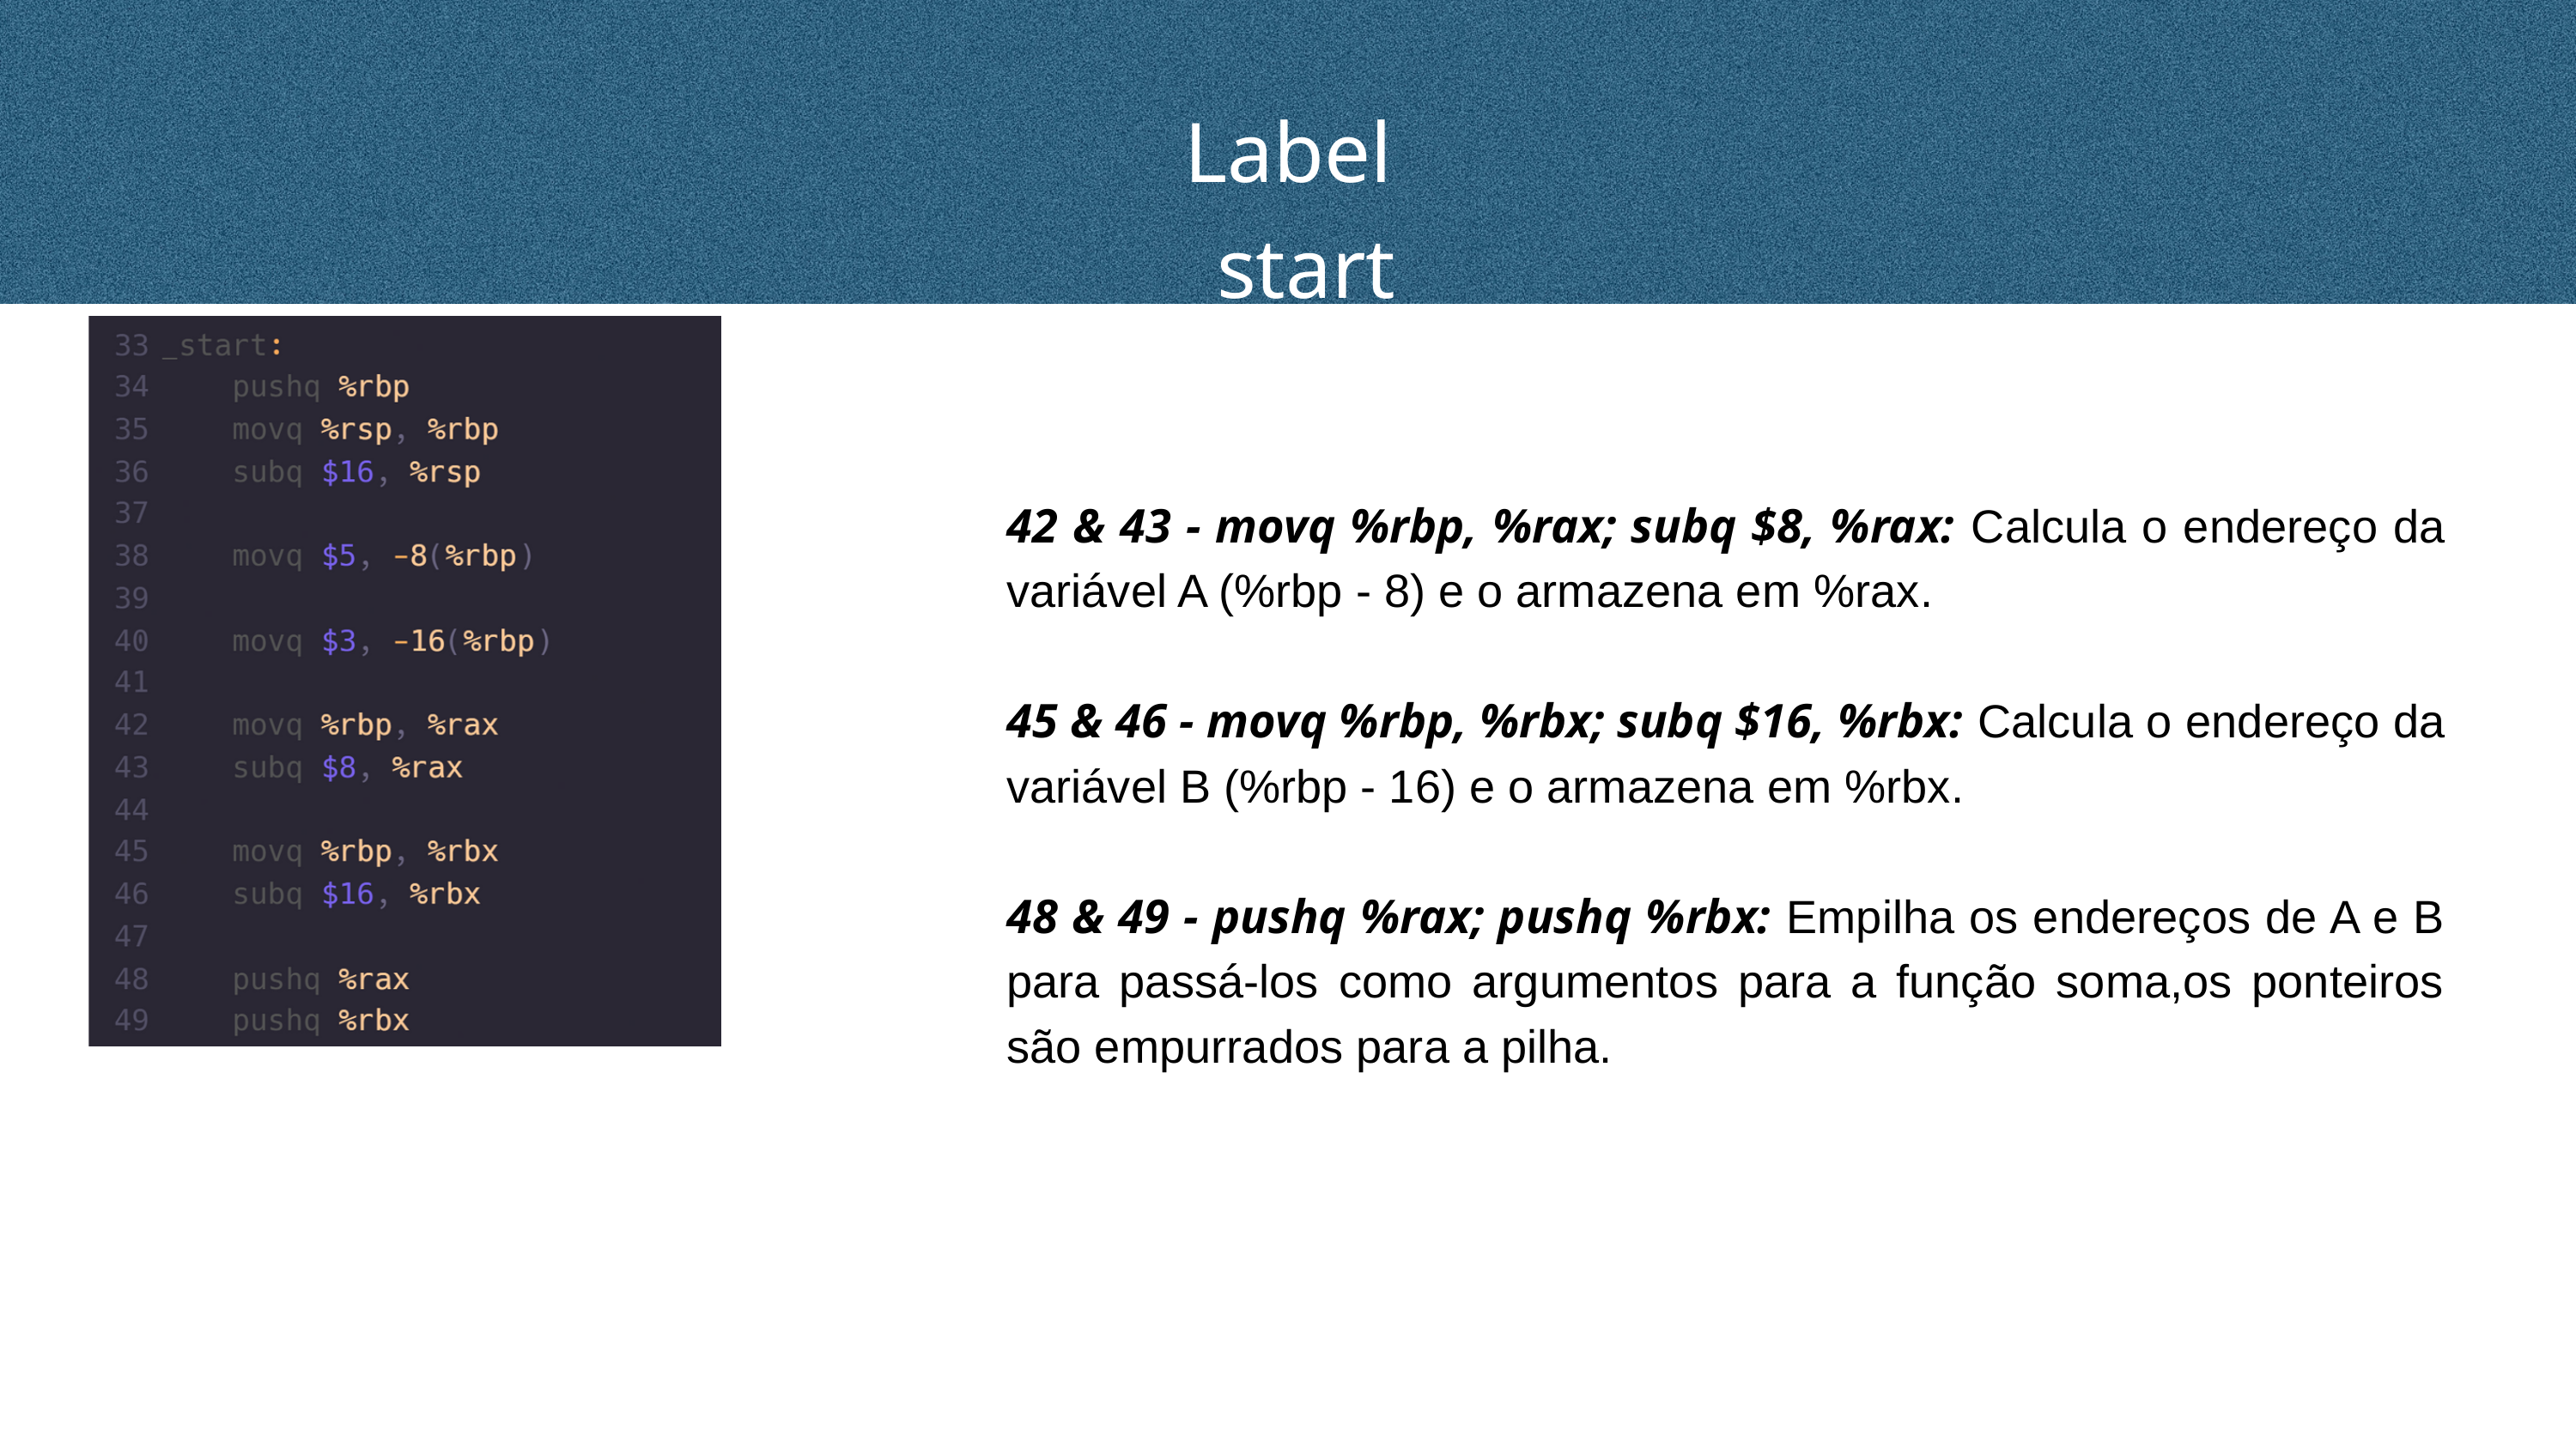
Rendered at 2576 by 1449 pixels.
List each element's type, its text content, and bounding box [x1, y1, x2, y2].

text_box 42 & 43 - movq %rbp, %rax; subq $8, %rax: Calcula o endereço da variável A (%rbp - 8) e o armazena em %rax. 45 & 46 - movq %rbp, %rbx; subq $16, %rbx: Calcula o endereço da variável B (%rbp - 16) e o armazena em %rbx. 48 & 49 - pushq %rax; pushq %rbx: Empilha os endereços de A e B para passá-los como argumentos para a função soma,os ponteiros são empurrados para a pilha. [1006, 487, 2446, 1138]
text_box [0, 0, 2576, 304]
text_box Label _start [1068, 83, 1508, 315]
text_box [88, 316, 721, 1046]
